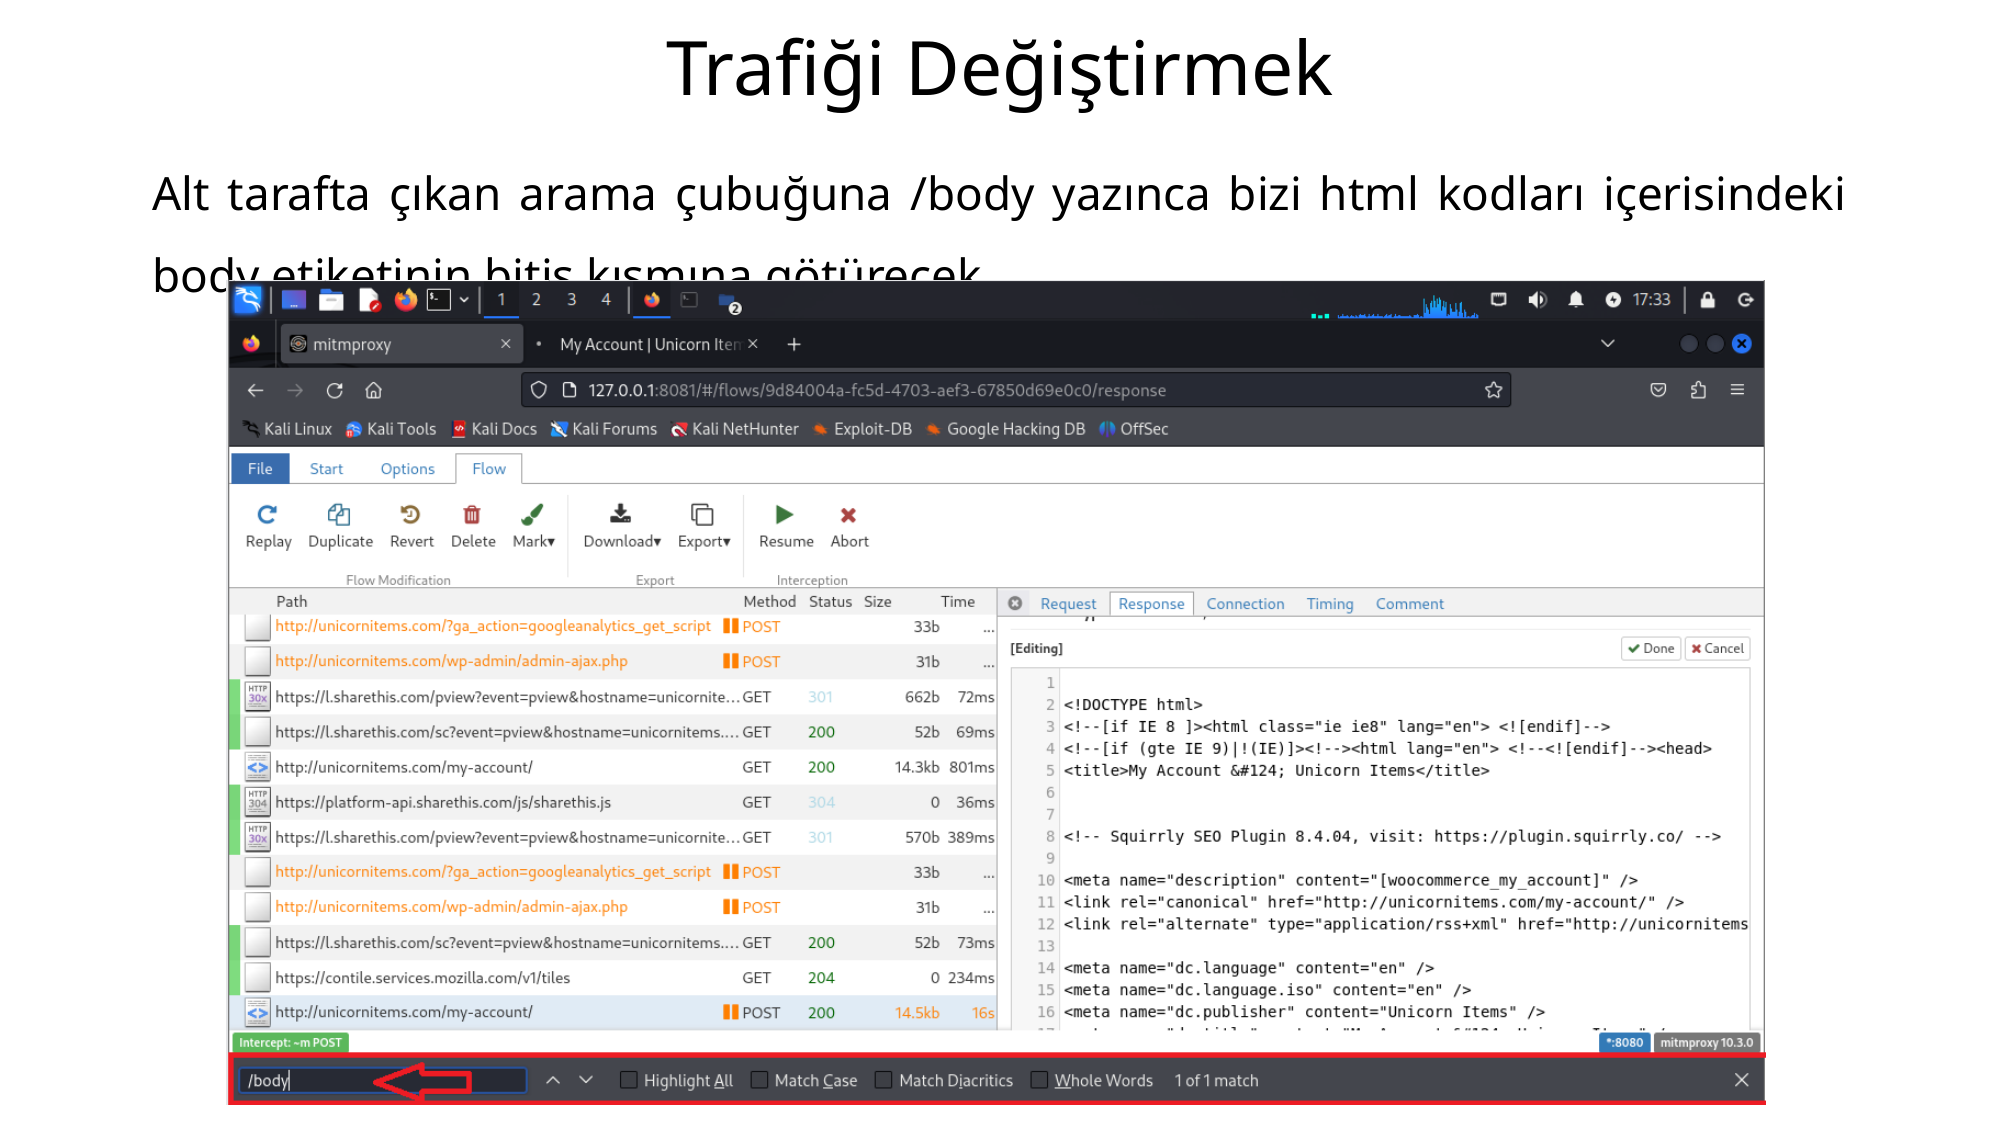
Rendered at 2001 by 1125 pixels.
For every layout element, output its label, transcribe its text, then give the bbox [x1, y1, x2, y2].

list Alt tarafta çıkan arama çubuğuna /body yazınca bizi html kodları içerisindeki body etiketinin bitiş kısmına götürecek. [137, 129, 1863, 1014]
picture [226, 279, 1766, 1106]
title Trafiği Değiştirmek [137, 18, 1863, 112]
